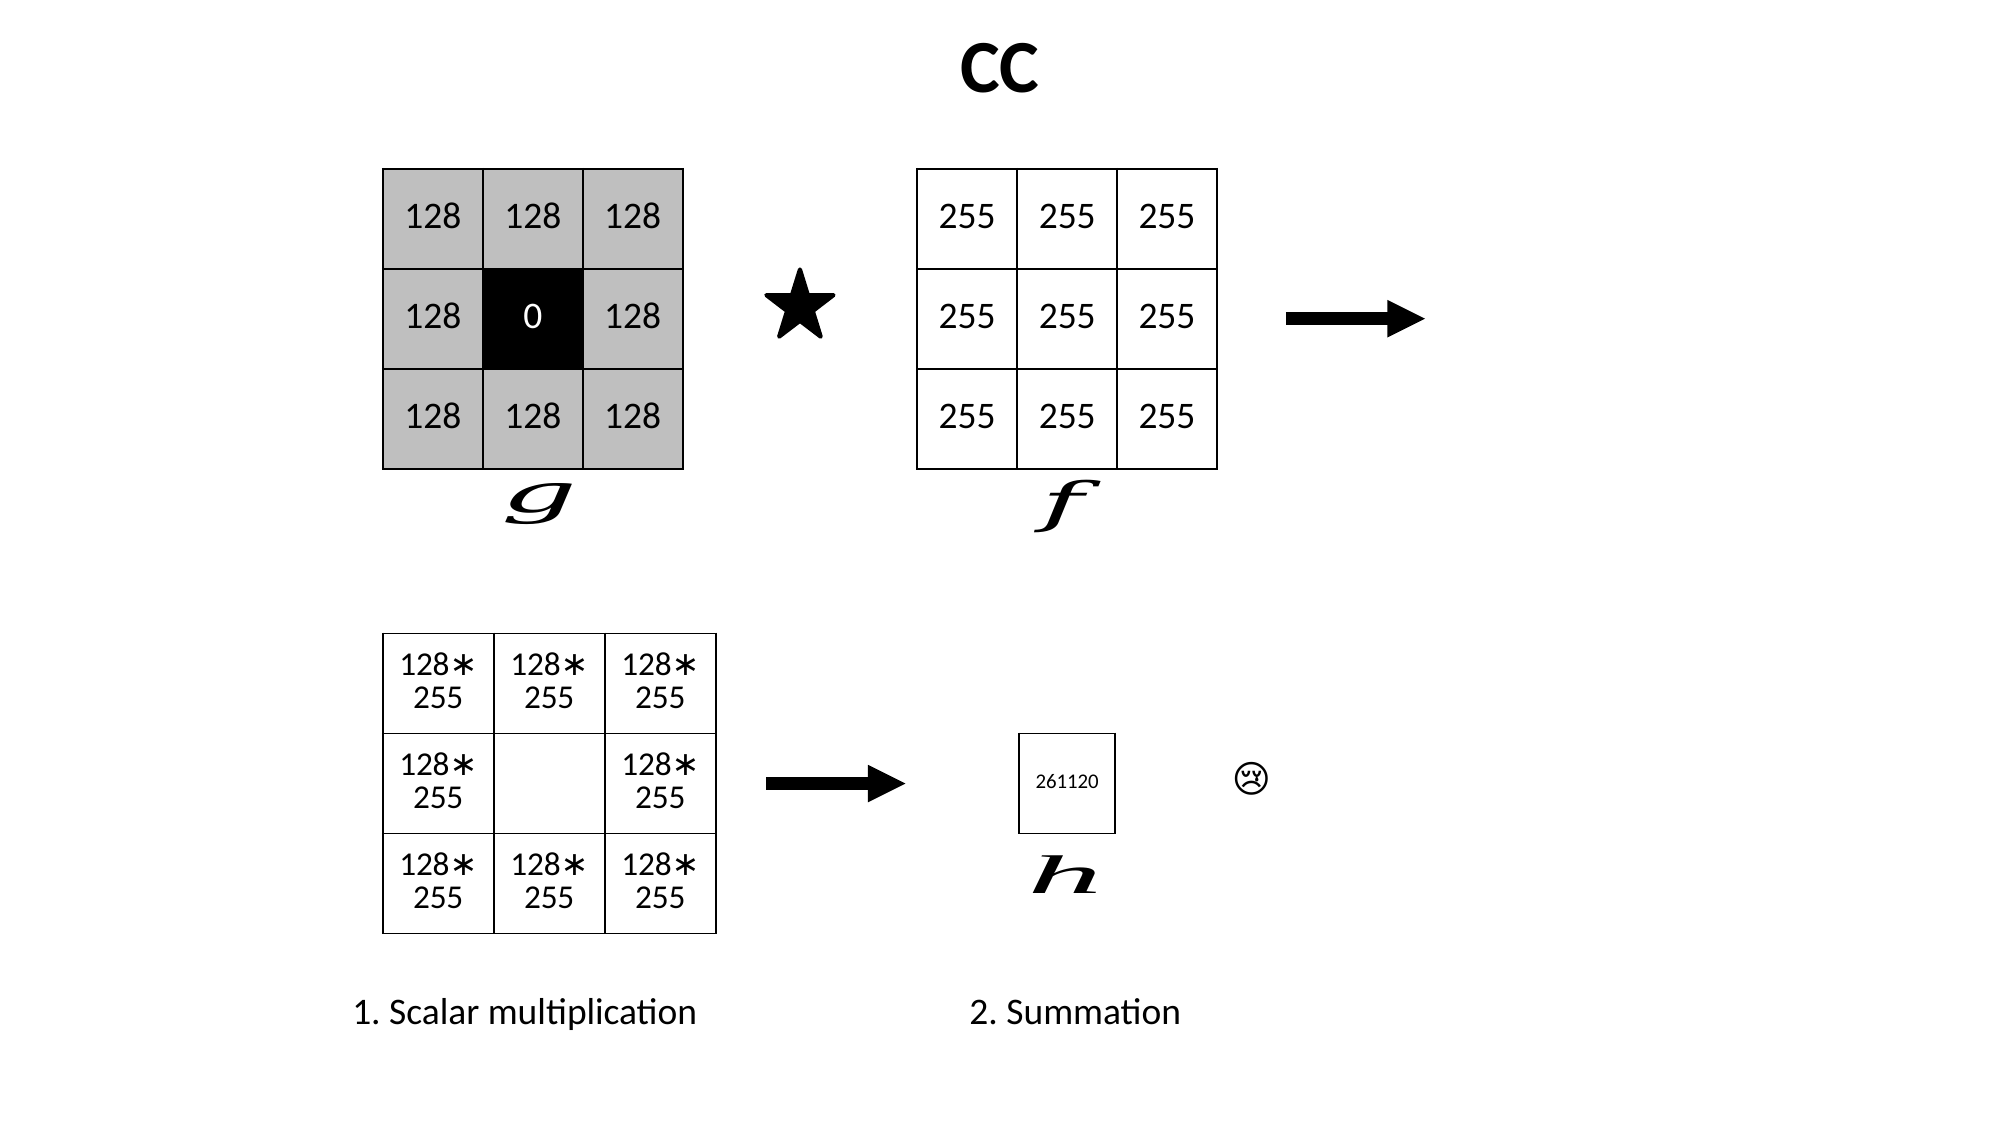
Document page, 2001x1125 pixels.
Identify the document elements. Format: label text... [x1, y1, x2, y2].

text_box [764, 267, 836, 339]
table_header 255 [918, 170, 1016, 268]
table_cell 128 [584, 270, 682, 368]
table_cell 0 [484, 270, 582, 368]
table_cell 128 [384, 270, 482, 368]
table_cell 255 [1118, 370, 1216, 468]
text_box 1. Scalar multiplication [337, 979, 729, 1040]
table_cell 255 [918, 270, 1016, 368]
table_header 128 [484, 170, 582, 268]
table_cell 128 [484, 370, 582, 468]
table_header 255 [1018, 170, 1116, 268]
text_box 😢 [1217, 747, 1451, 808]
text_box 2. Summation [954, 979, 1346, 1040]
table_cell 255 [918, 370, 1016, 468]
table_header 261120 [1020, 734, 1114, 833]
table_cell 255 [1018, 370, 1116, 468]
table_header 255 [1118, 170, 1216, 268]
table_cell 255 [1018, 270, 1116, 368]
title CC [33, 0, 1967, 125]
table_header 128 [584, 170, 682, 268]
table_cell 128 [384, 370, 482, 468]
table_cell 128 [584, 370, 682, 468]
table_header 128 [384, 170, 482, 268]
table_cell 255 [1118, 270, 1216, 368]
